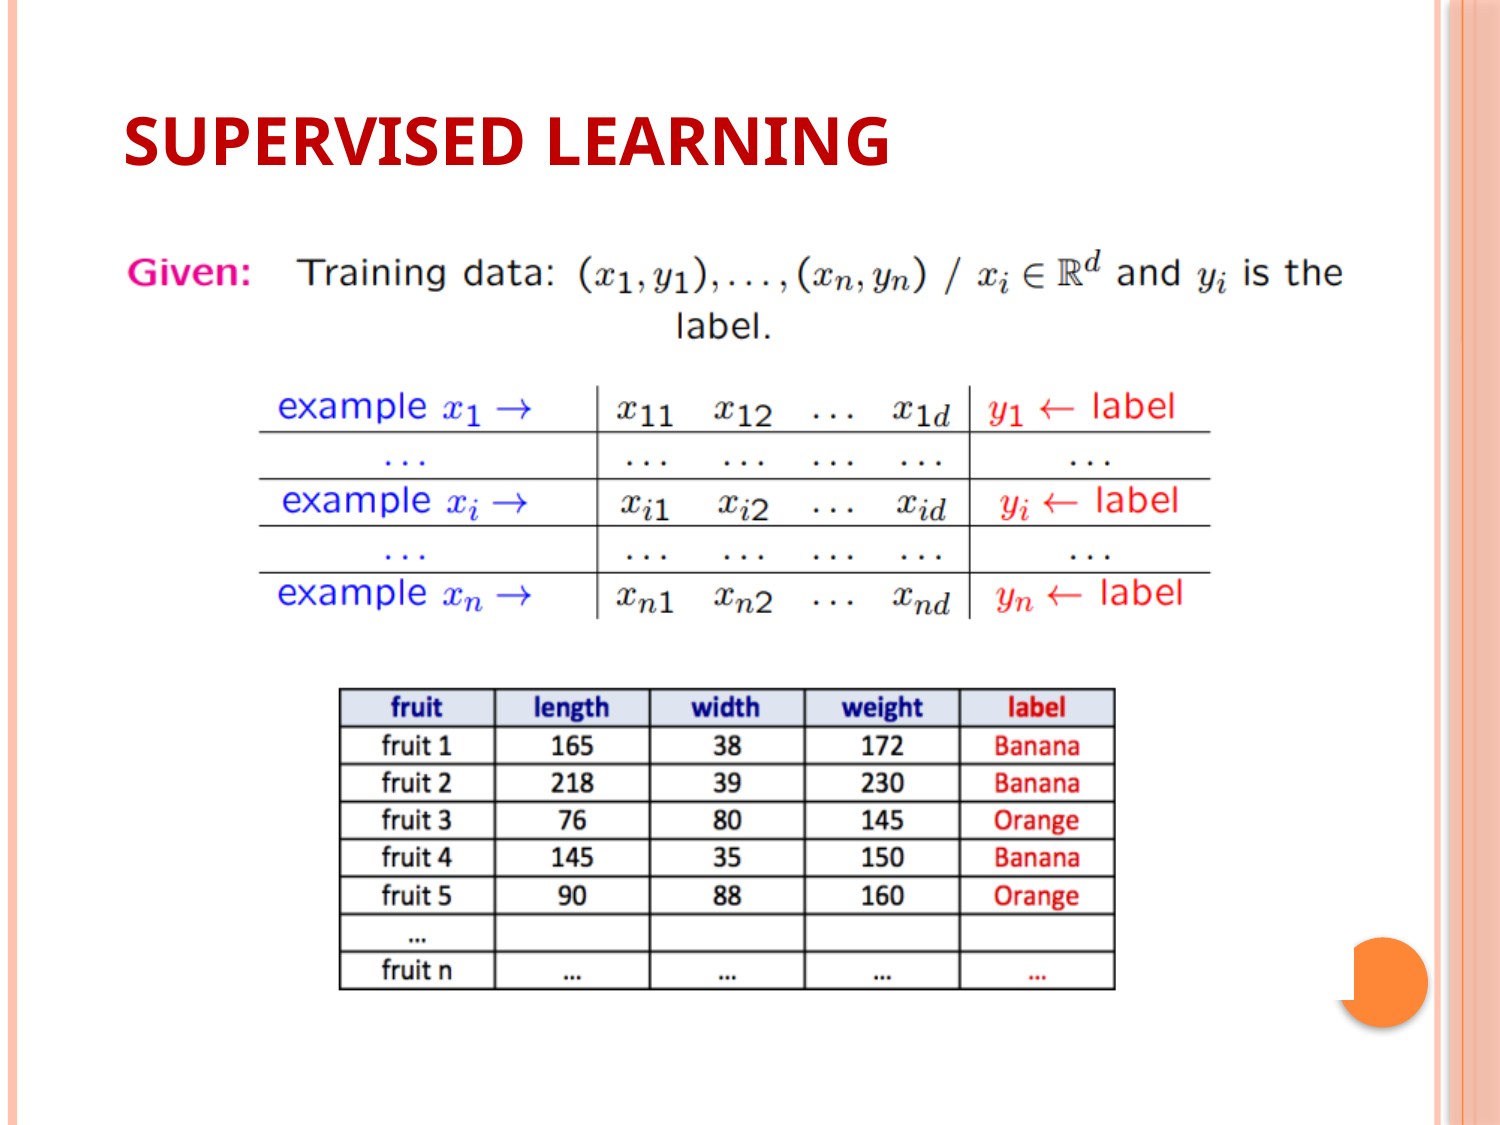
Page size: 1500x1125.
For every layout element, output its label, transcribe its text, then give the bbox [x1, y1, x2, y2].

picture [110, 236, 1354, 1001]
text_box Supervised Learning [112, 62, 1210, 226]
